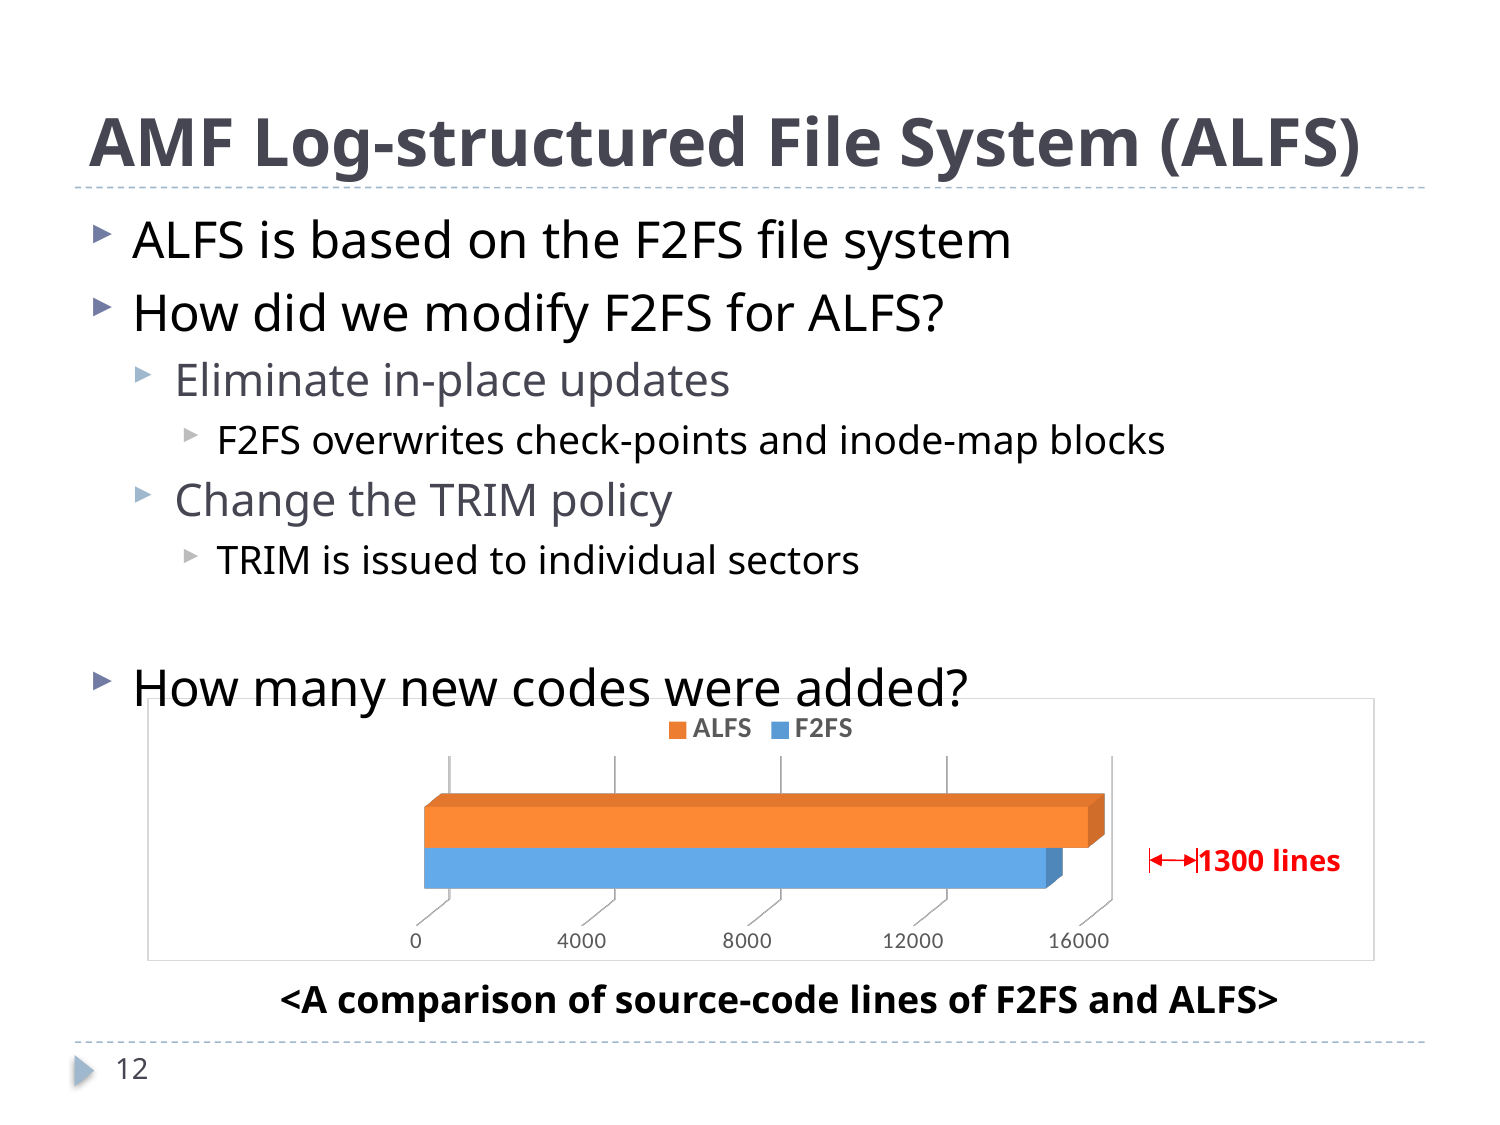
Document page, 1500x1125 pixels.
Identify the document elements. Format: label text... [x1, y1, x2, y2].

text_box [1149, 847, 1198, 873]
slide_number 12 [100, 1042, 426, 1103]
title AMF Log-structured File System (ALFS) [75, 24, 1425, 188]
list ALFS is based on the F2FS file system How did we modify F2FS for ALFS? Eliminate in-place updates F2FS overwrites check-points and inode-map blocks Change the TRIM policy TRIM is issued to individual sectors How many new codes were added? [75, 200, 1425, 725]
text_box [146, 697, 1376, 1030]
